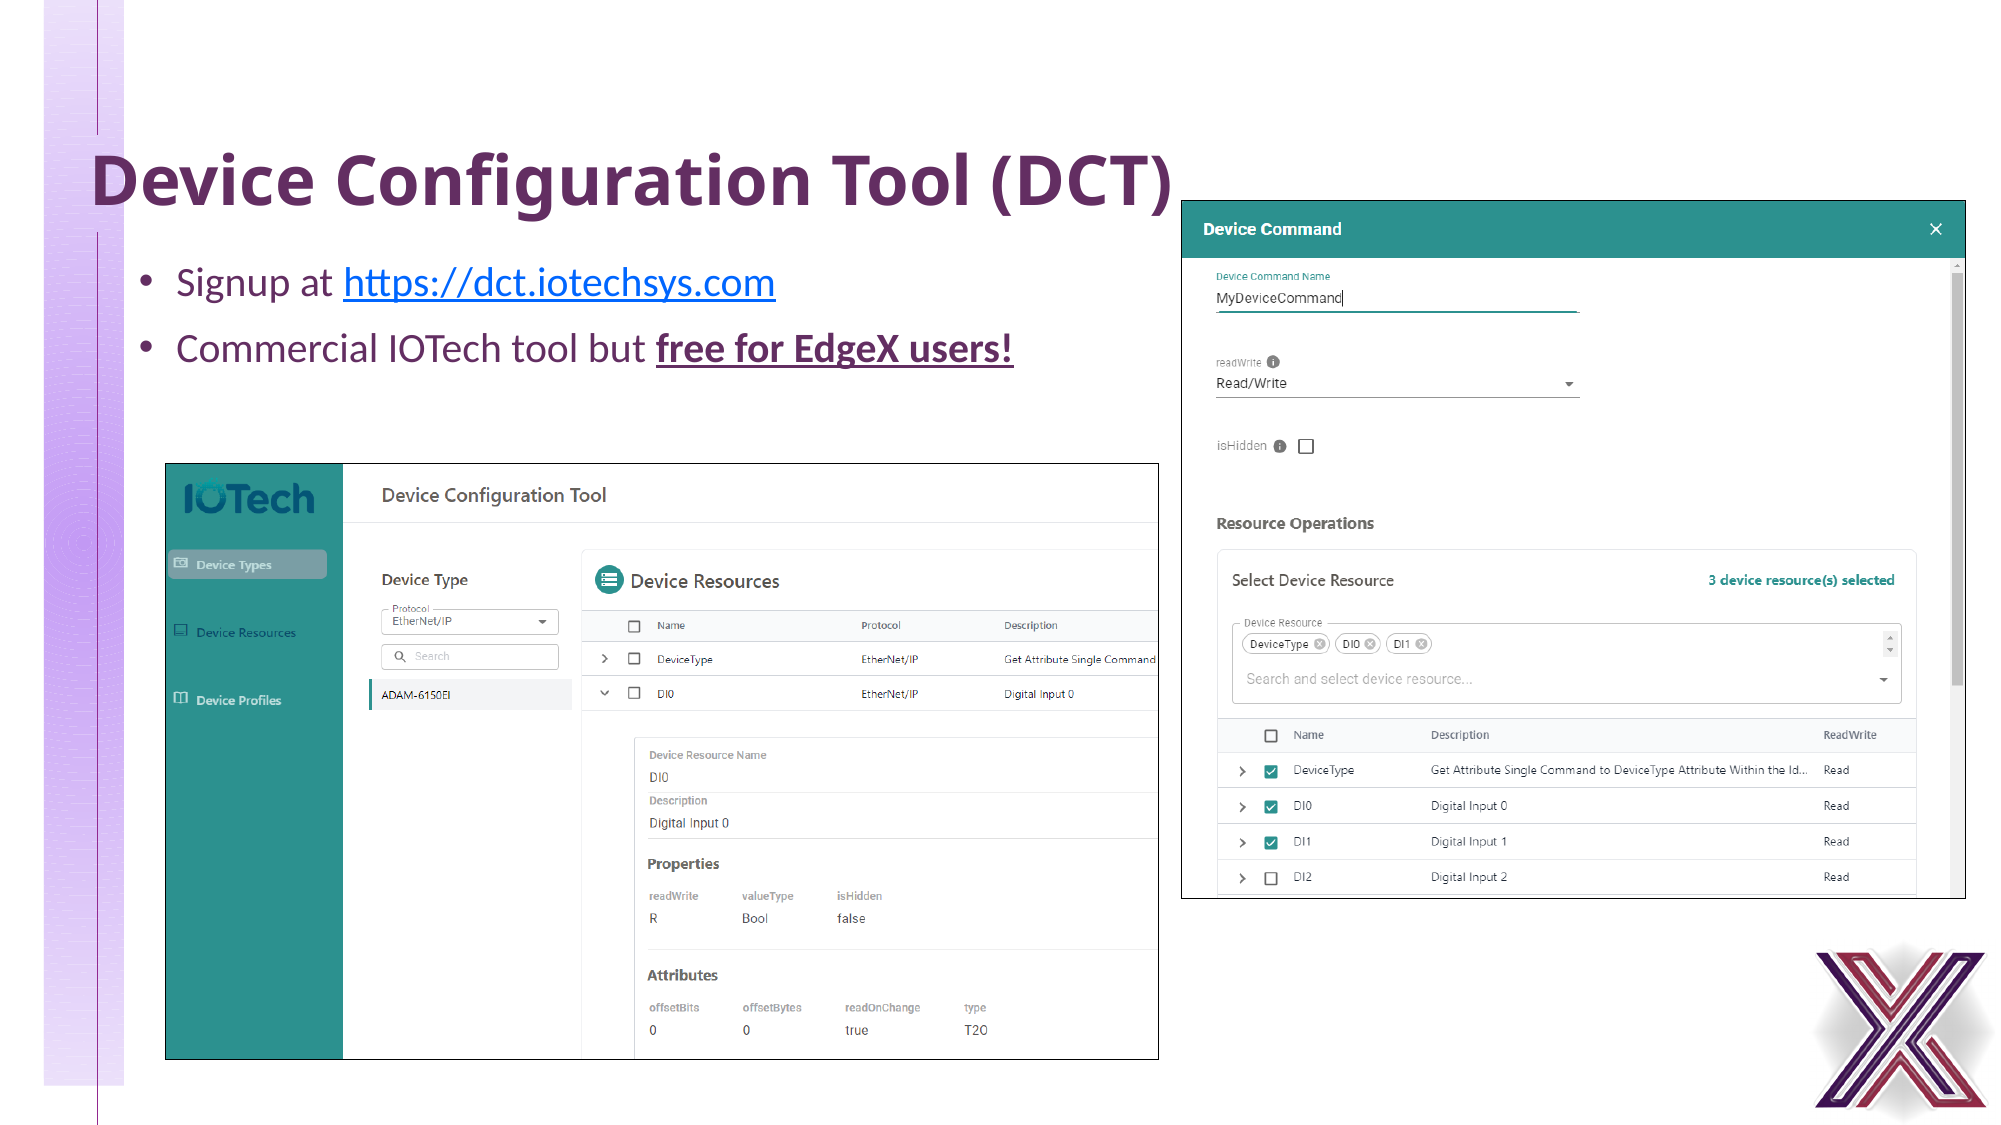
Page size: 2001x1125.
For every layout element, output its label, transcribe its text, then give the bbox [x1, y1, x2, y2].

picture [1809, 939, 1996, 1125]
picture [165, 463, 1159, 1060]
picture [1181, 200, 1966, 899]
title Device Configuration Tool (DCT) [74, 138, 1800, 228]
list Signup at https://dct.iotechsys.com Commercial IOTech tool but free for EdgeX users! [123, 252, 1871, 1049]
